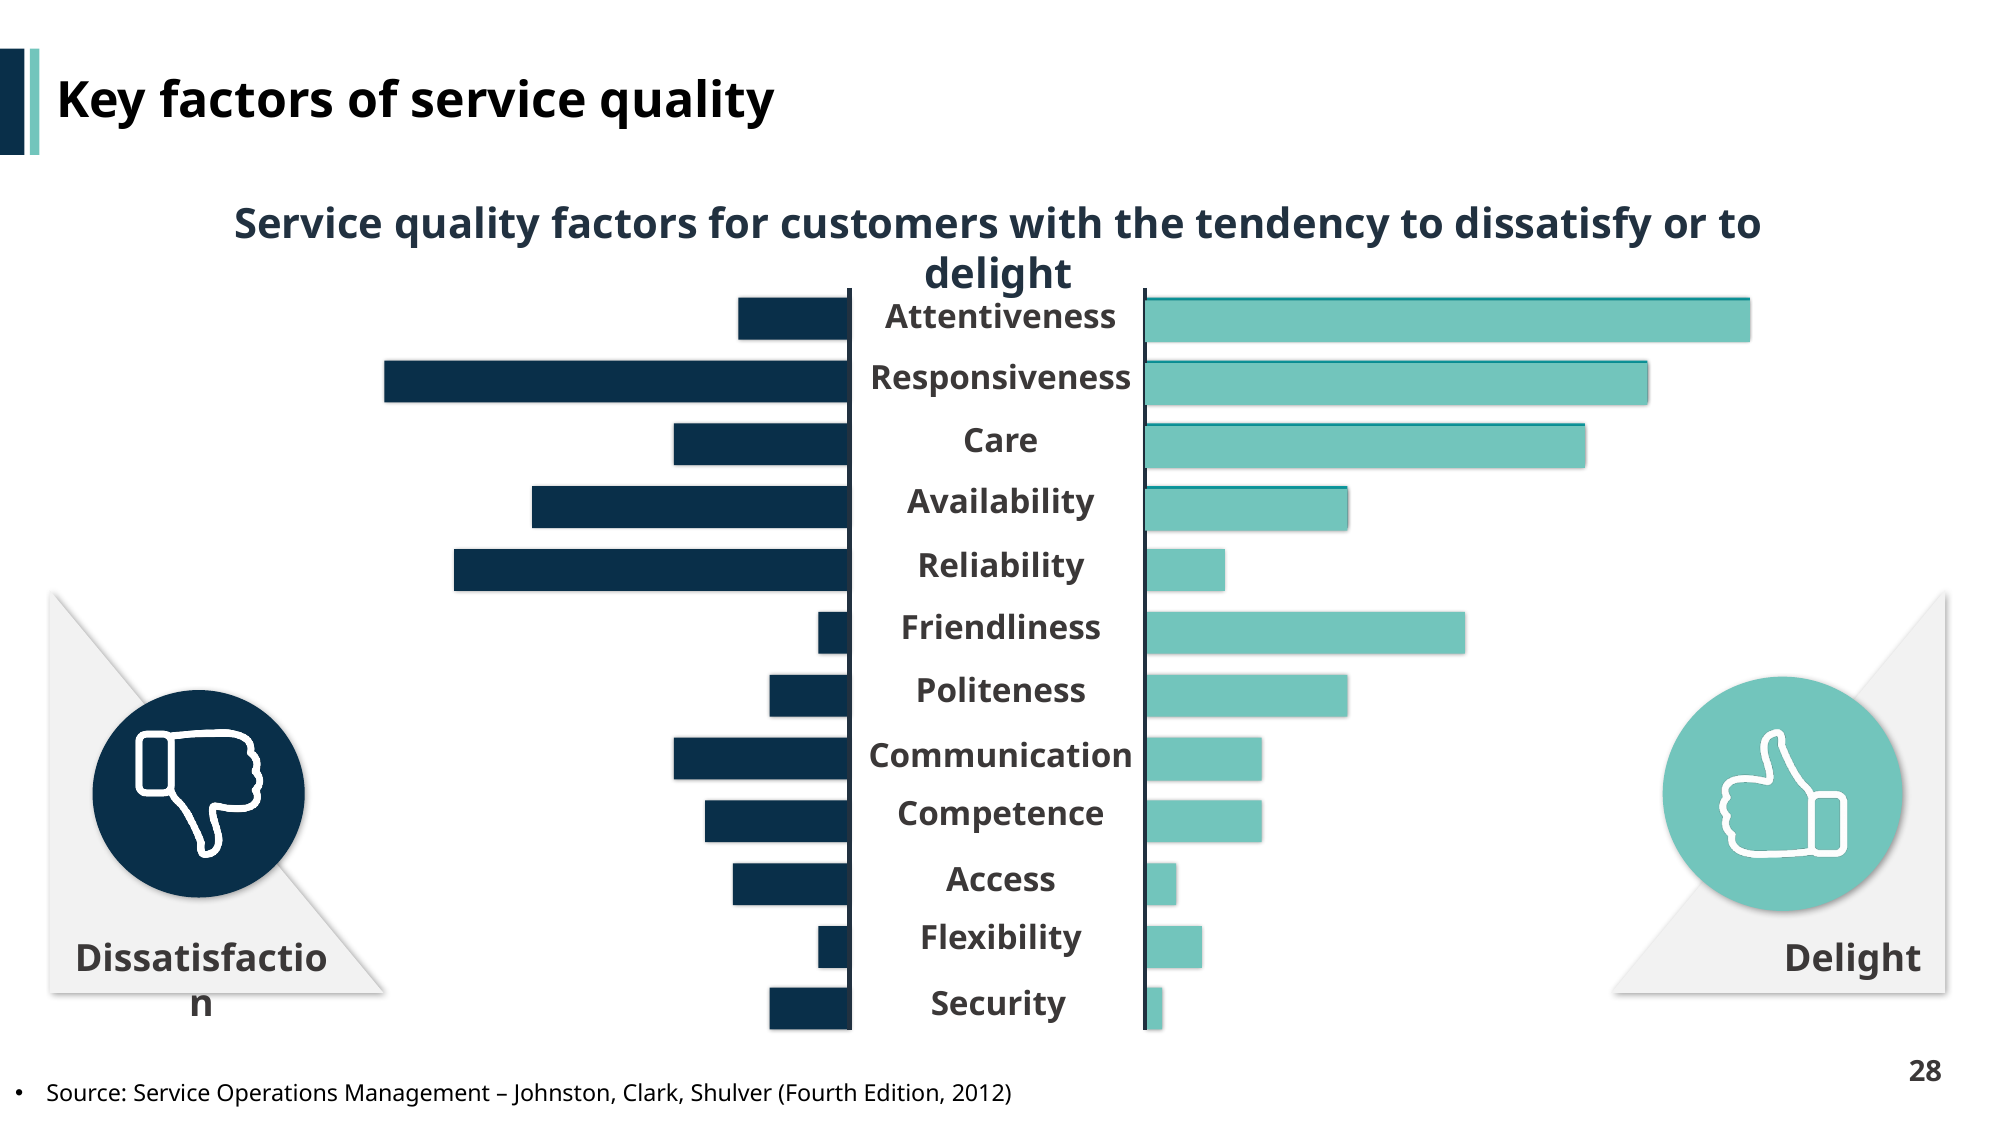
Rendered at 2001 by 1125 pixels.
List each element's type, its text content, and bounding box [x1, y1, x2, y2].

slide_number 28 [1507, 1042, 1958, 1103]
title Key factors of service quality [41, 48, 1958, 155]
list Source: Service Operations Management – Johnston, Clark, Shulver (Fourth Edition, 2012) [0, 1073, 1534, 1114]
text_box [47, 189, 1946, 1031]
